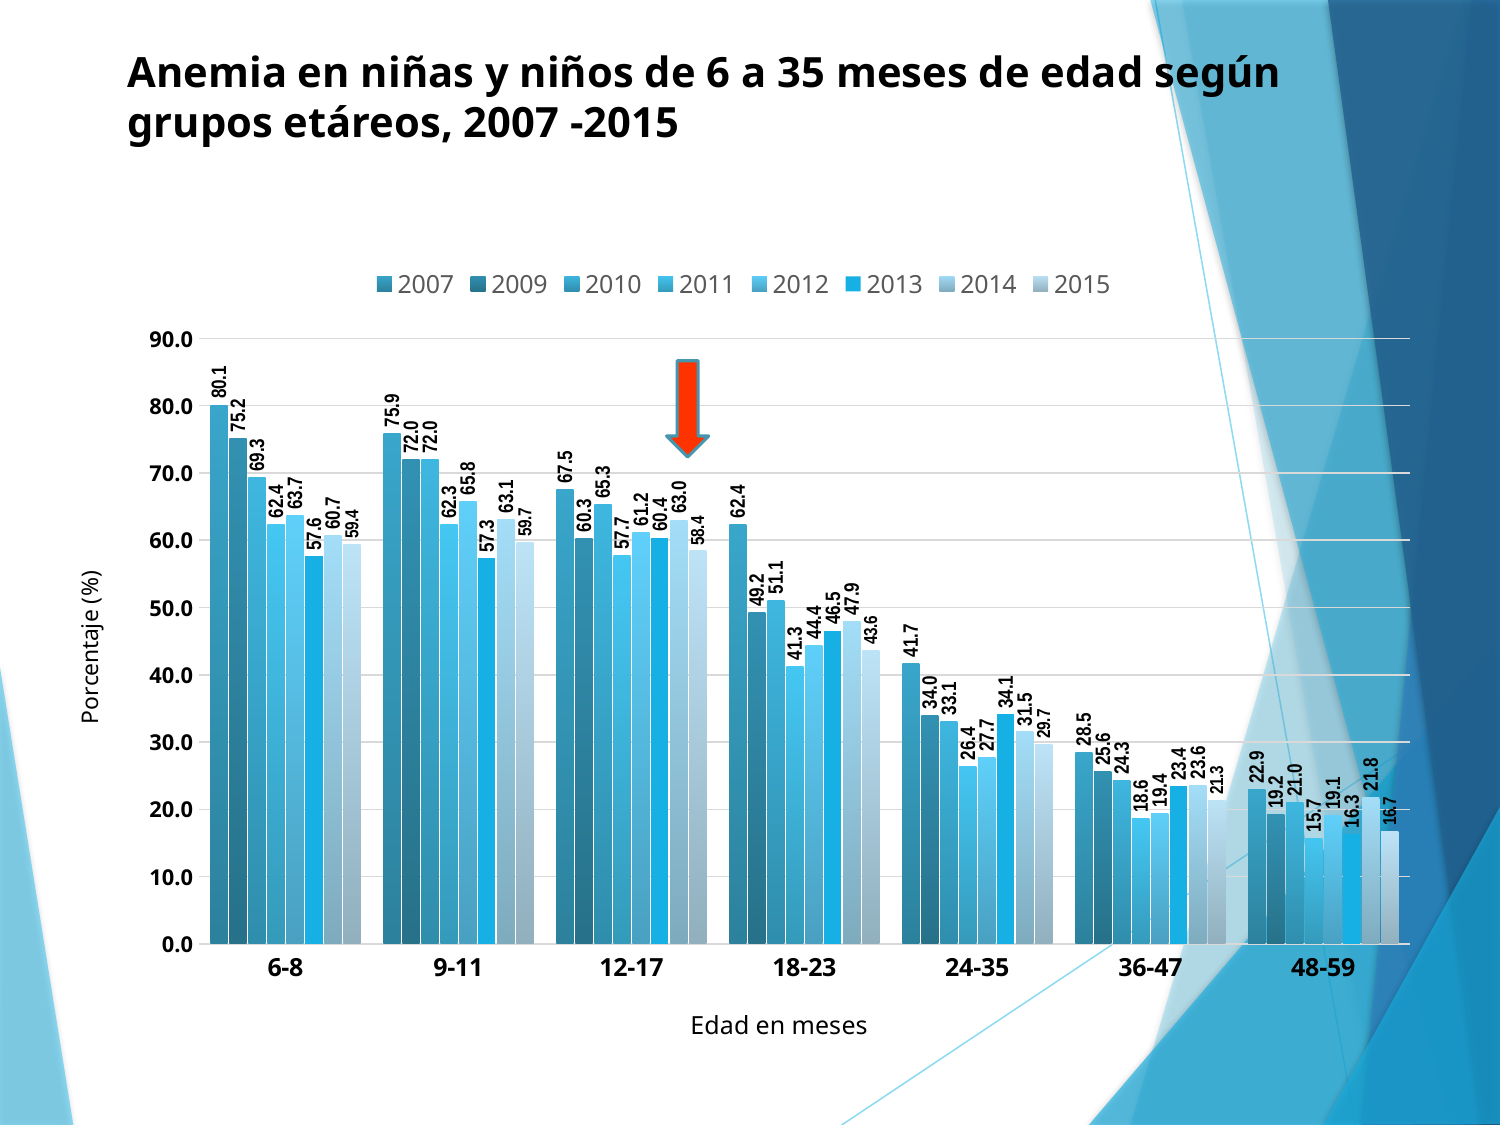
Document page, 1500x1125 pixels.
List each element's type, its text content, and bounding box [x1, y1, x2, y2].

text_box Anemia en niñas y niños de 6 a 35 meses de edad según grupos etáreos, 2007 -2015 [112, 38, 1400, 153]
chart [49, 249, 1438, 1076]
